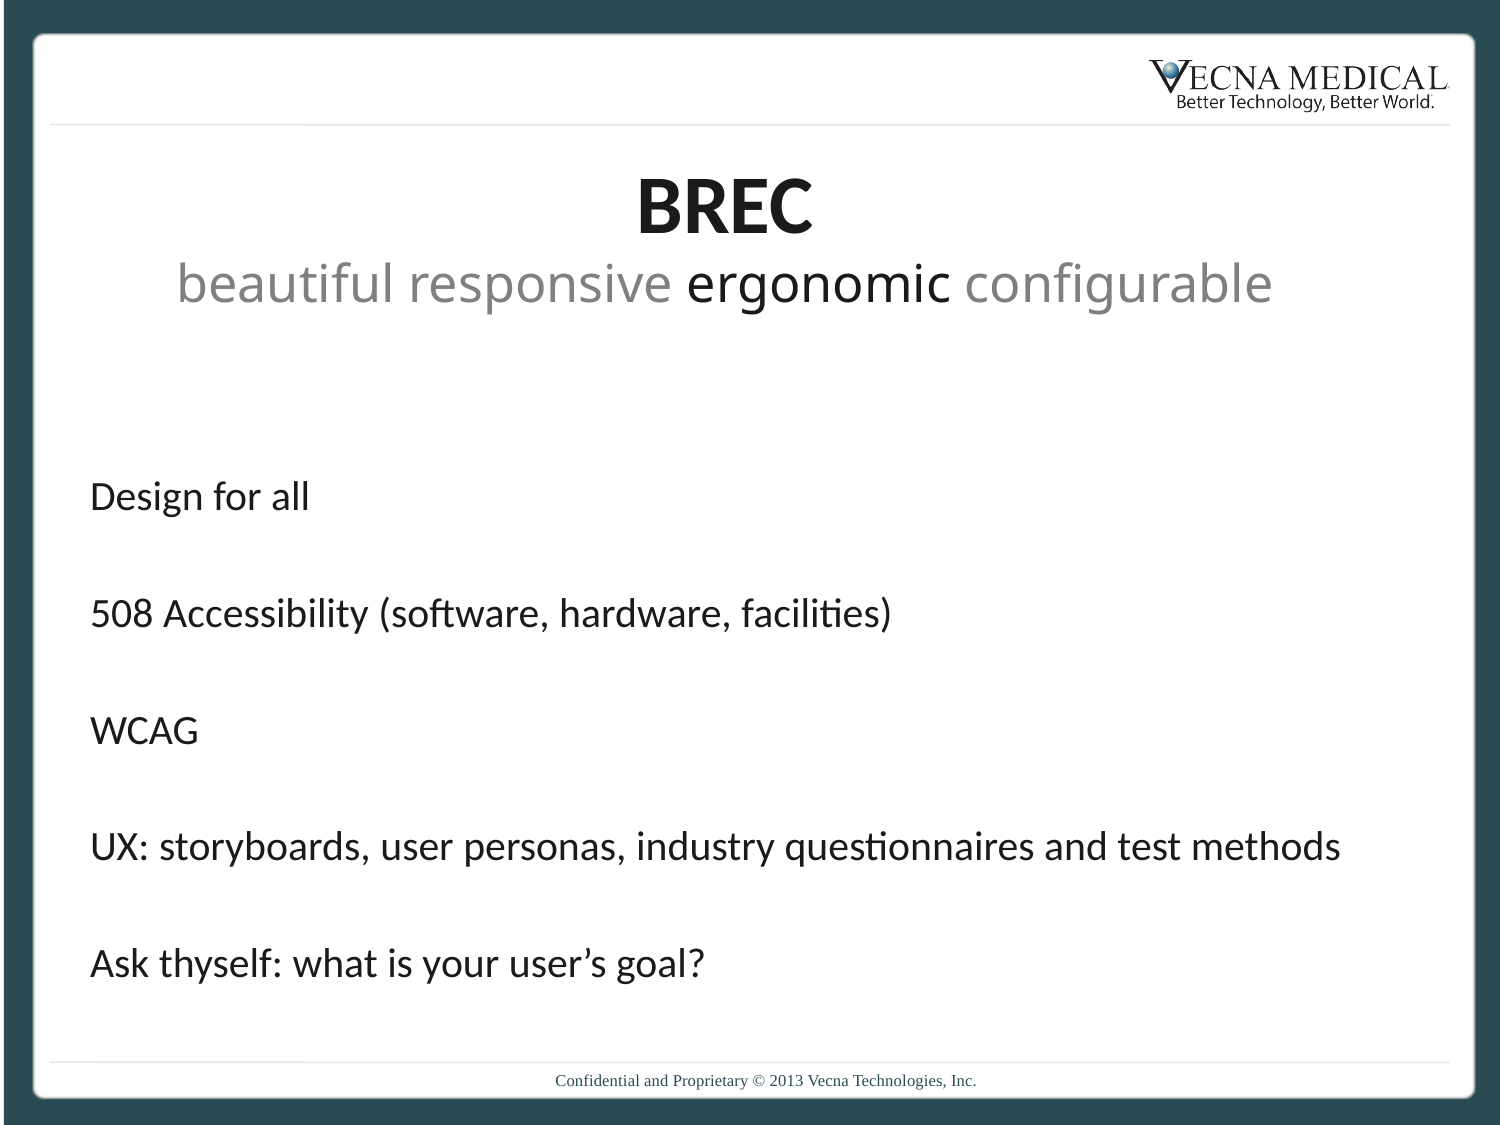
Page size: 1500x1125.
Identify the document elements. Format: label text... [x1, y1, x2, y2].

list Design for all 508 Accessibility (software, hardware, facilities) WCAG UX: storyboards, user personas, industry questionnaires and test methods Ask thyself: what is your user’s goal? [75, 450, 1425, 1005]
picture [3, 0, 1500, 1125]
title BREC beautiful responsive ergonomic configurable [50, 137, 1400, 325]
